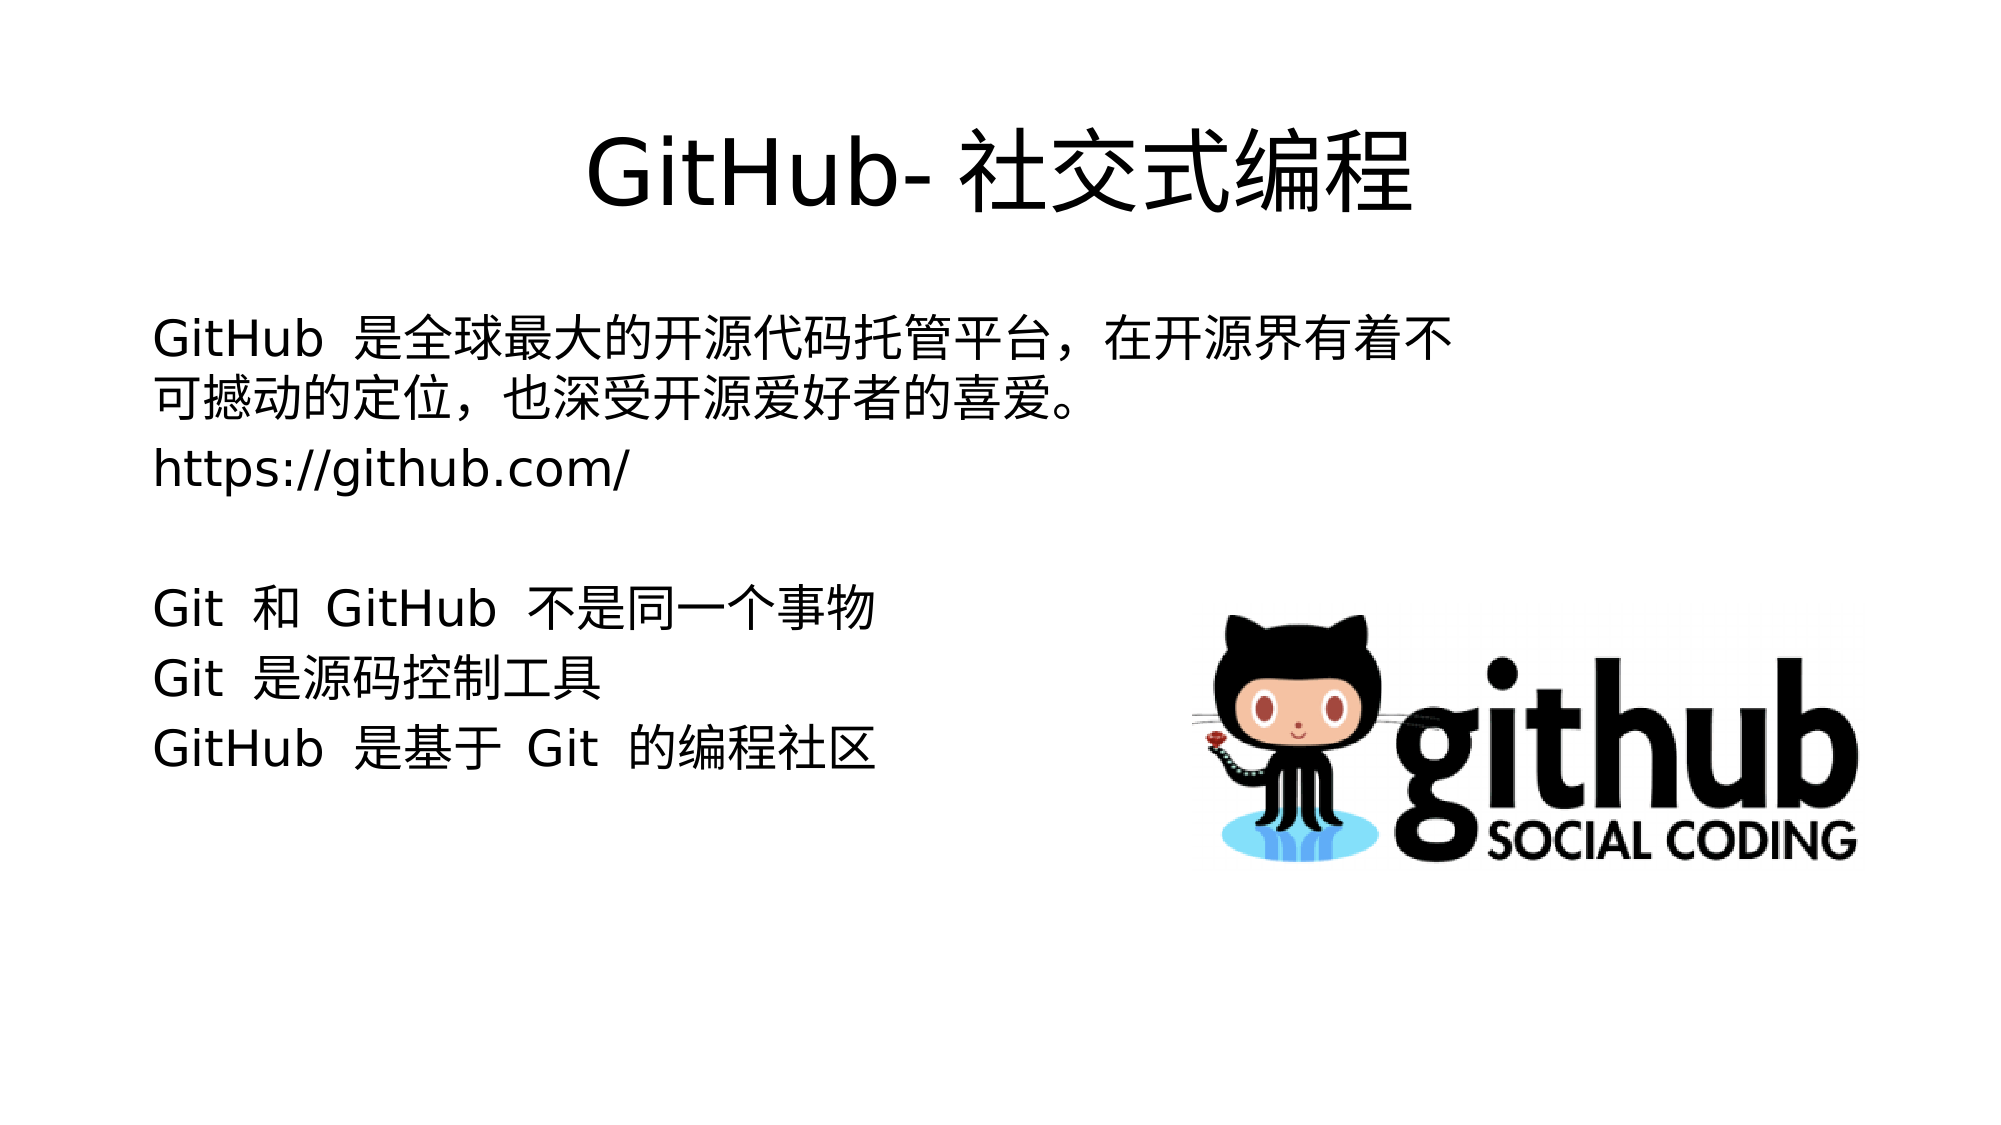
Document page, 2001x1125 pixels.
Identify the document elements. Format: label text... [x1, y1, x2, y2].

title GitHub-社交式编程 [137, 59, 1863, 278]
list GitHub 是全球最大的开源代码托管平台，在开源界有着不可撼动的定位，也深受开源爱好者的喜爱。 https://github.com/ Git 和 GitHub 不是同一个事物 Git 是源码控制工具 GitHub 是基于 Git 的编程社区 [137, 299, 1517, 1014]
picture [1140, 538, 1942, 905]
